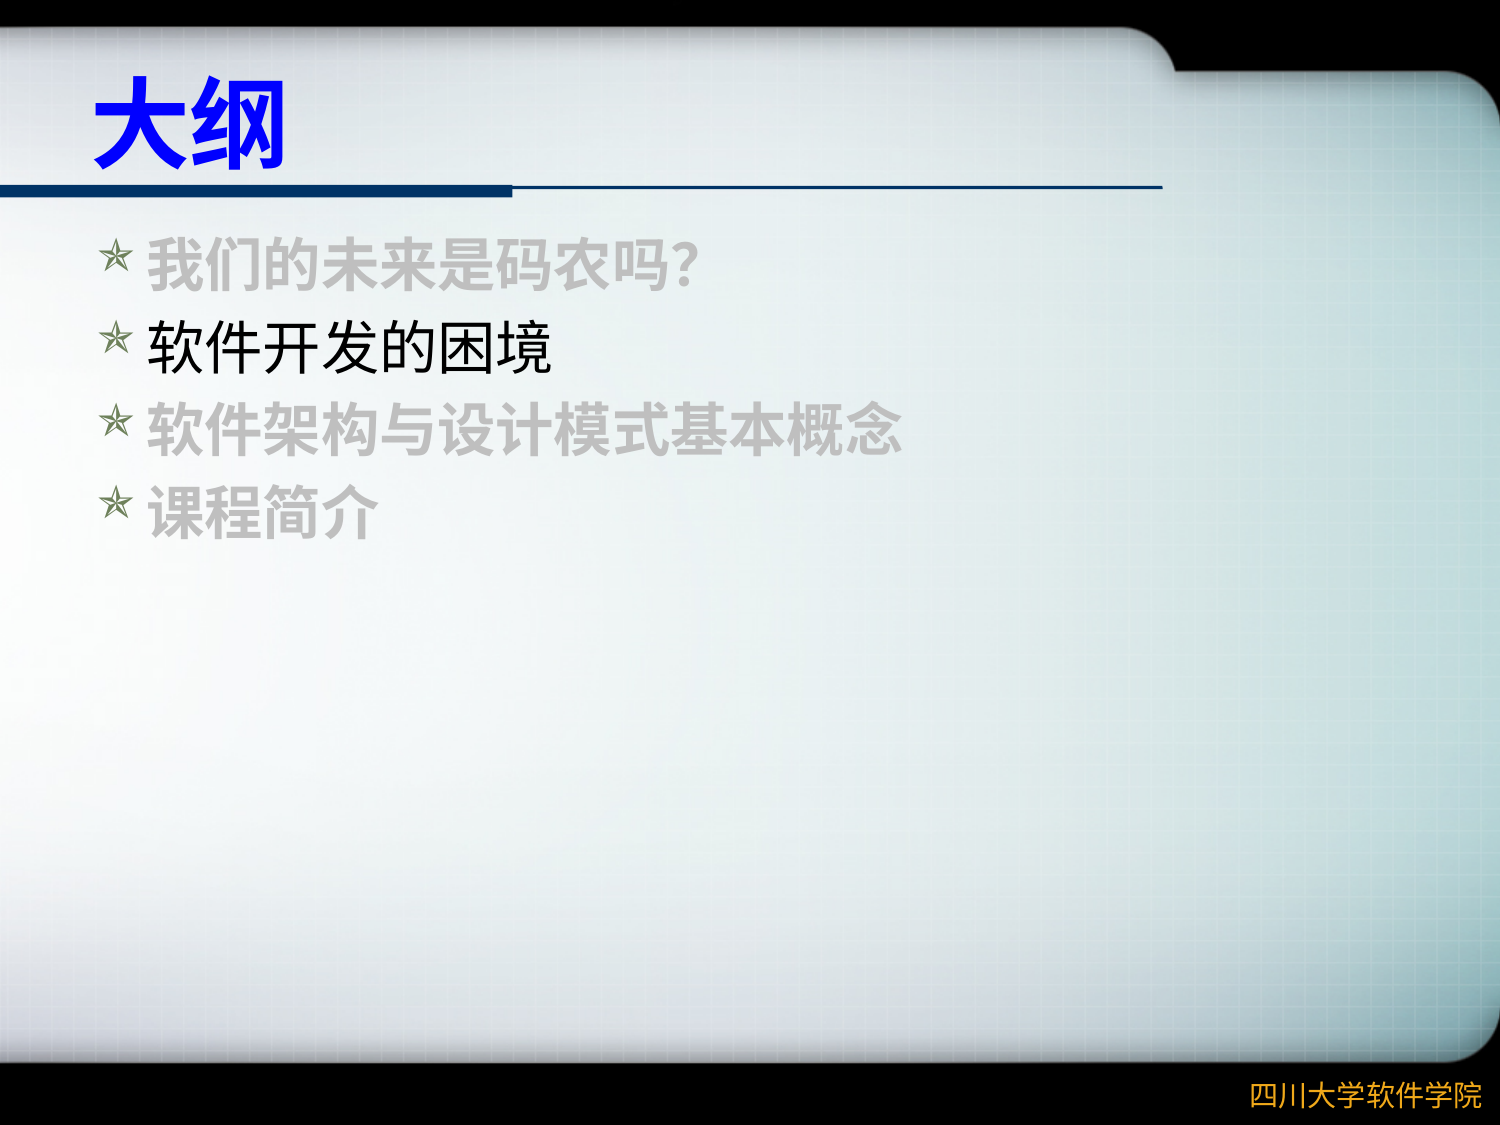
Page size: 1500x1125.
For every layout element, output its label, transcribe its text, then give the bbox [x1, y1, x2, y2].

title 大纲 [75, 62, 1447, 180]
picture [0, 0, 1500, 1125]
list 我们的未来是码农吗？ 软件开发的困境 软件架构与设计模式基本概念 课程简介 [75, 219, 1447, 1059]
